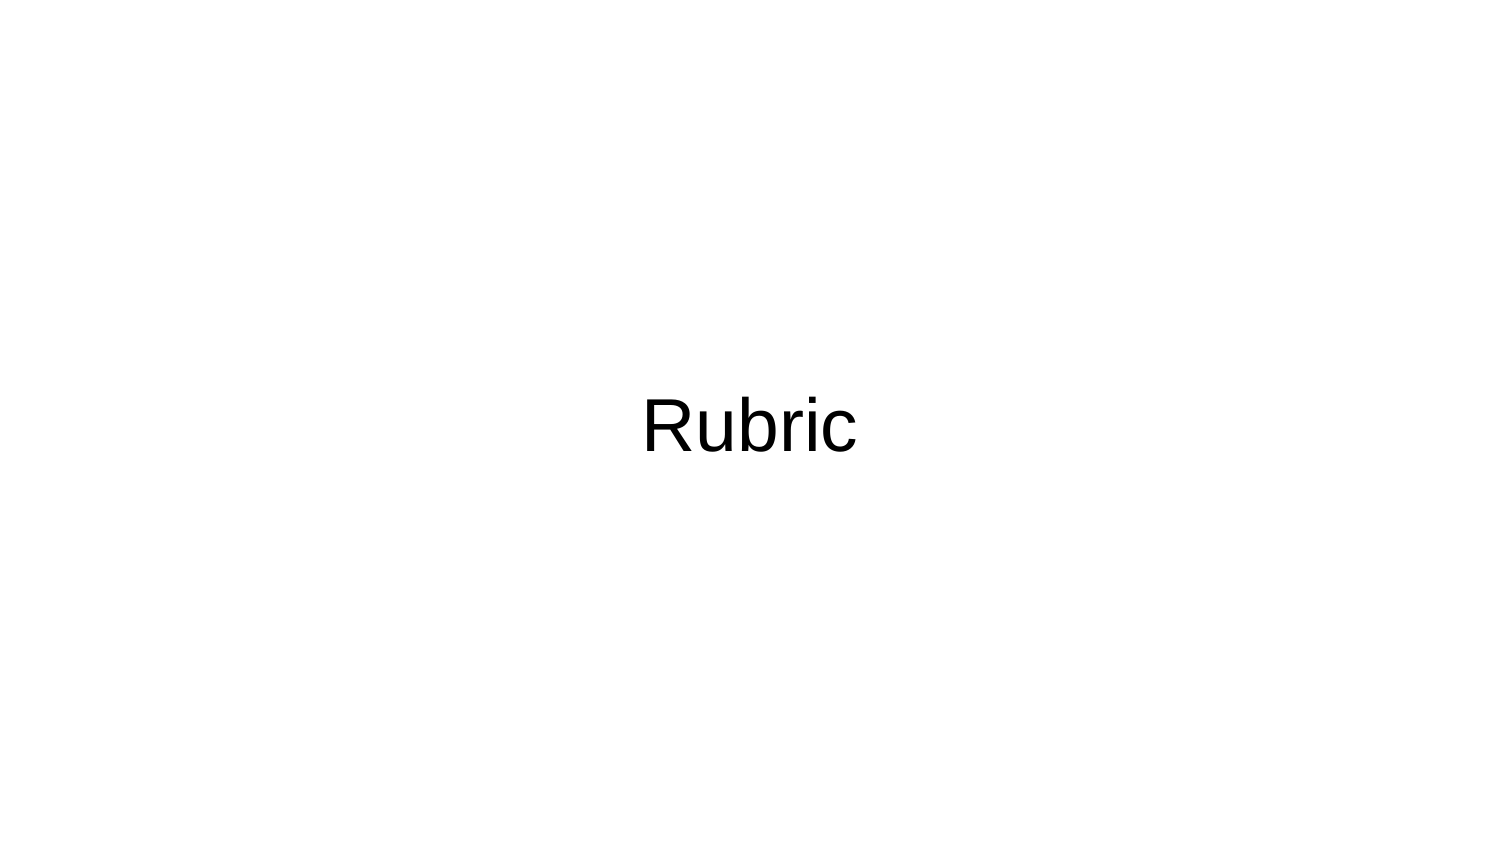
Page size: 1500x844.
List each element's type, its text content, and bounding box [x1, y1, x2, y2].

title Rubric [51, 352, 1449, 491]
